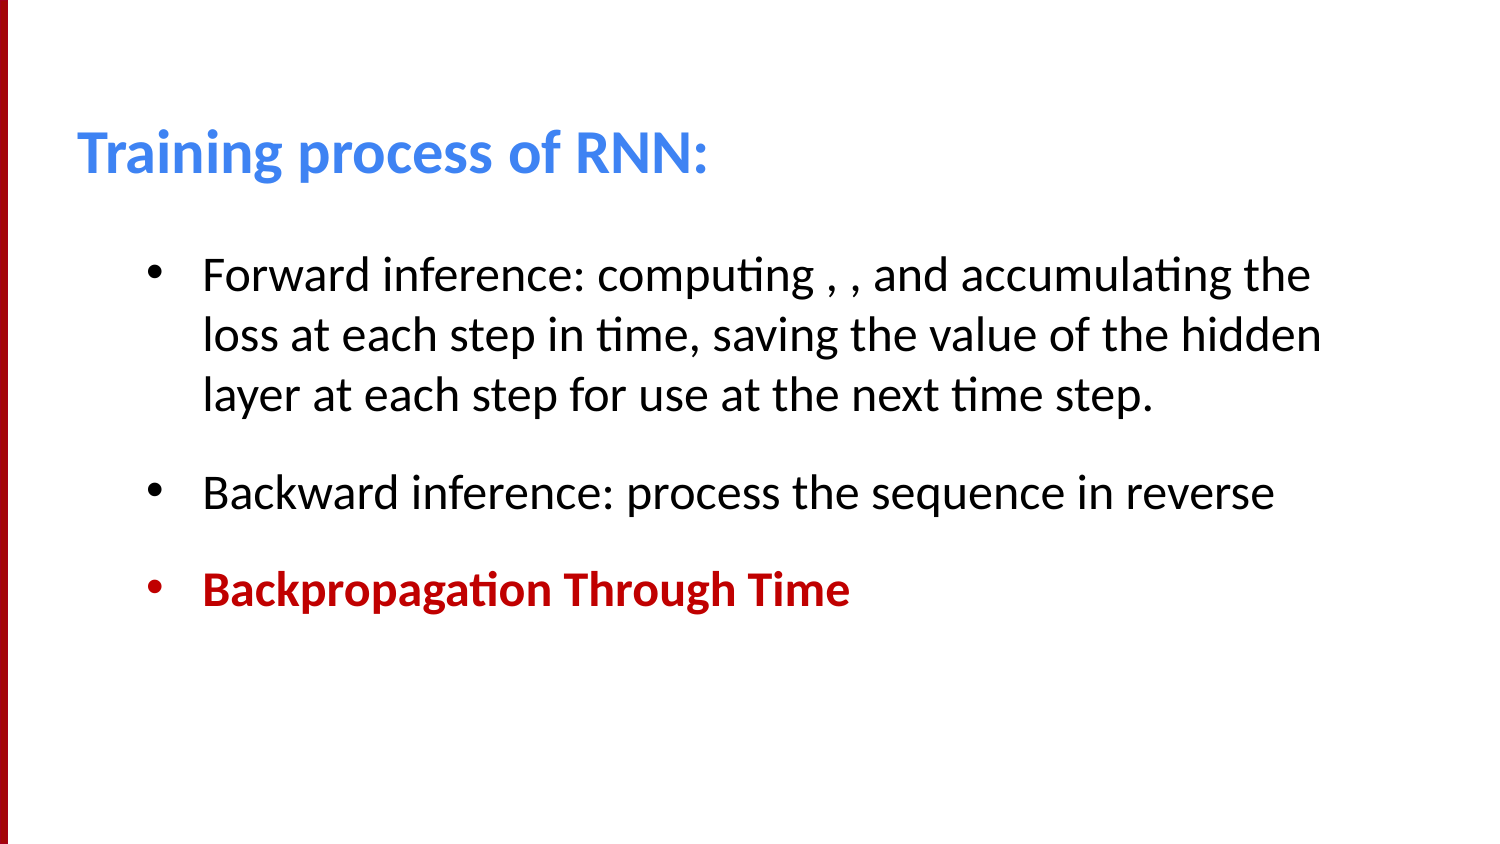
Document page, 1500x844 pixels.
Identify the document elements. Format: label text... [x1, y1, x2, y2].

title Training process of RNN: [62, 71, 1450, 194]
